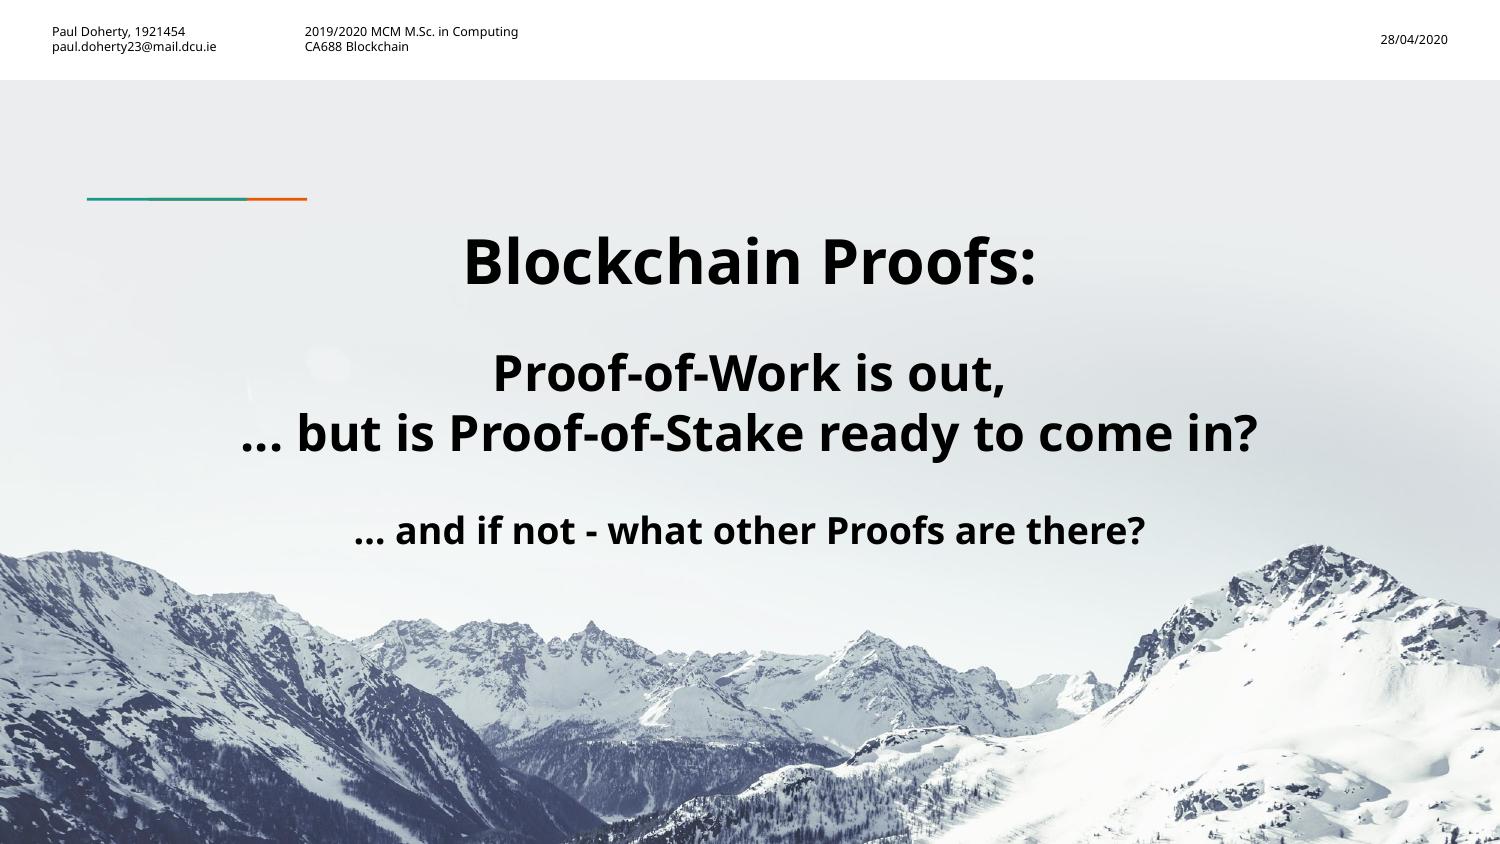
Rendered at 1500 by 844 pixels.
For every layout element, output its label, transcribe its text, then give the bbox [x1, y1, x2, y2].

picture [0, 80, 1500, 844]
title Blockchain Proofs: Proof-of-Work is out, ... but is Proof-of-Stake ready to come in? … and if not - what other Proofs are there? [119, 206, 1381, 581]
